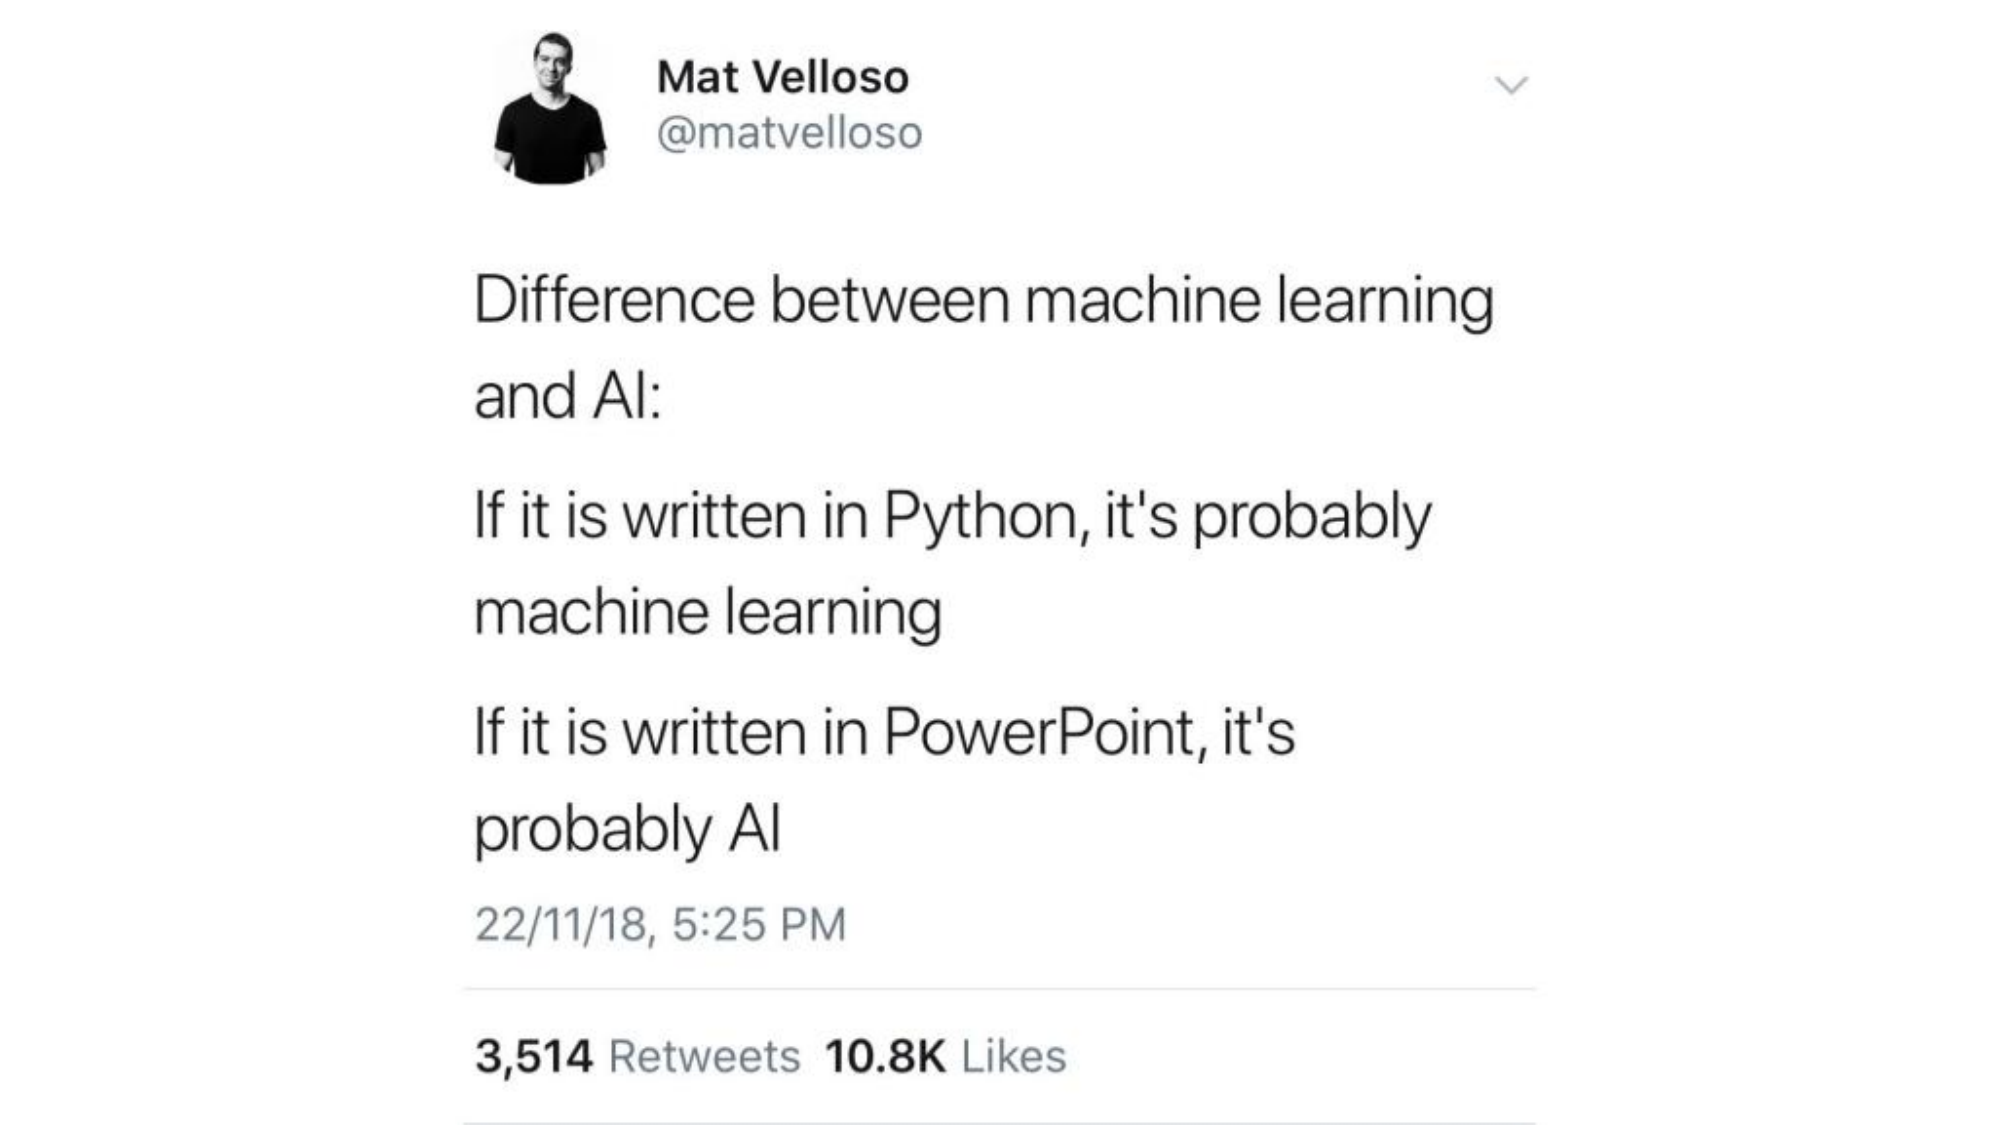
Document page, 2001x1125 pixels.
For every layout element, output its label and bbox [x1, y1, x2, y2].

picture [425, 0, 1575, 1125]
